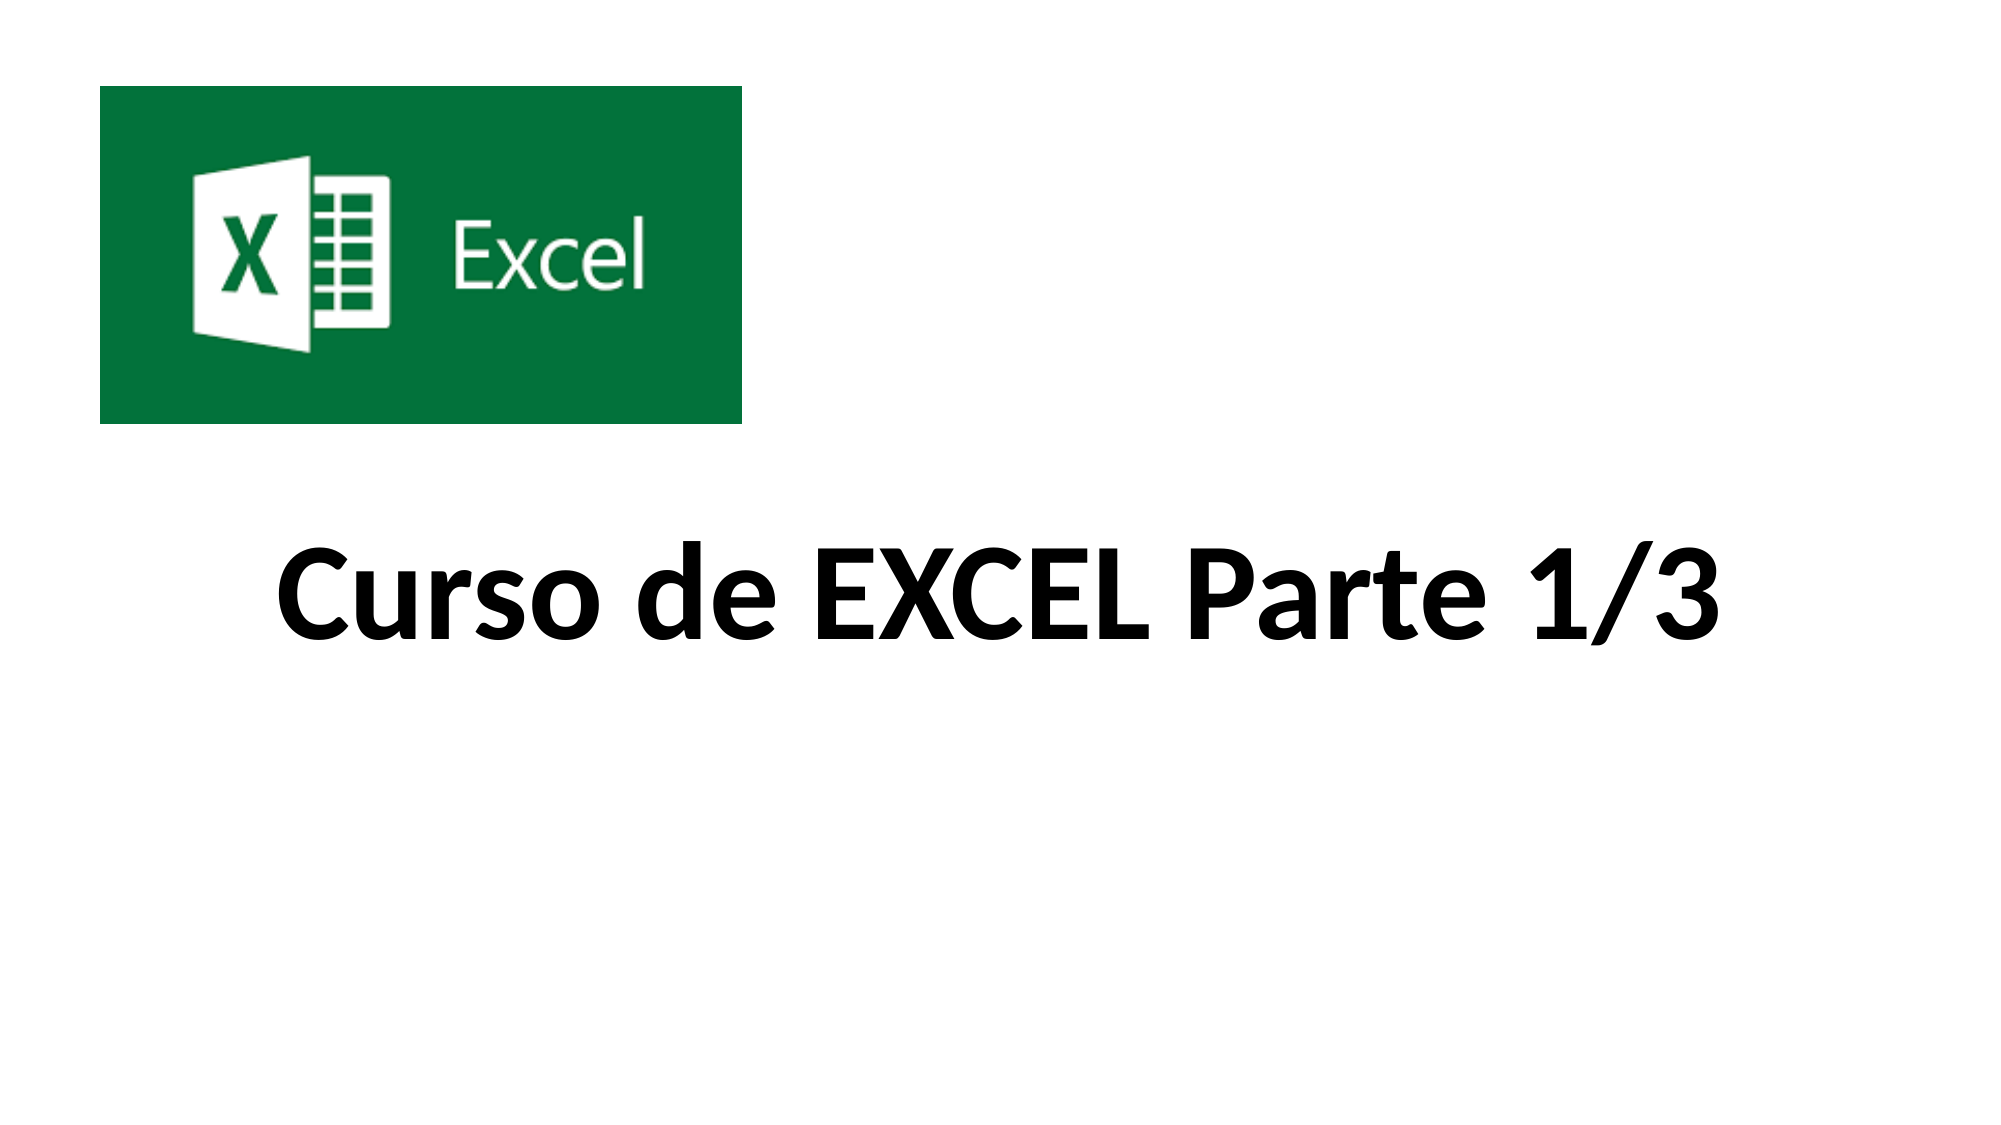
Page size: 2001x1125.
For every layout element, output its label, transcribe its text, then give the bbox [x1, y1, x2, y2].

title Curso de EXCEL Parte 1/3 [249, 285, 1750, 677]
picture [100, 86, 742, 424]
